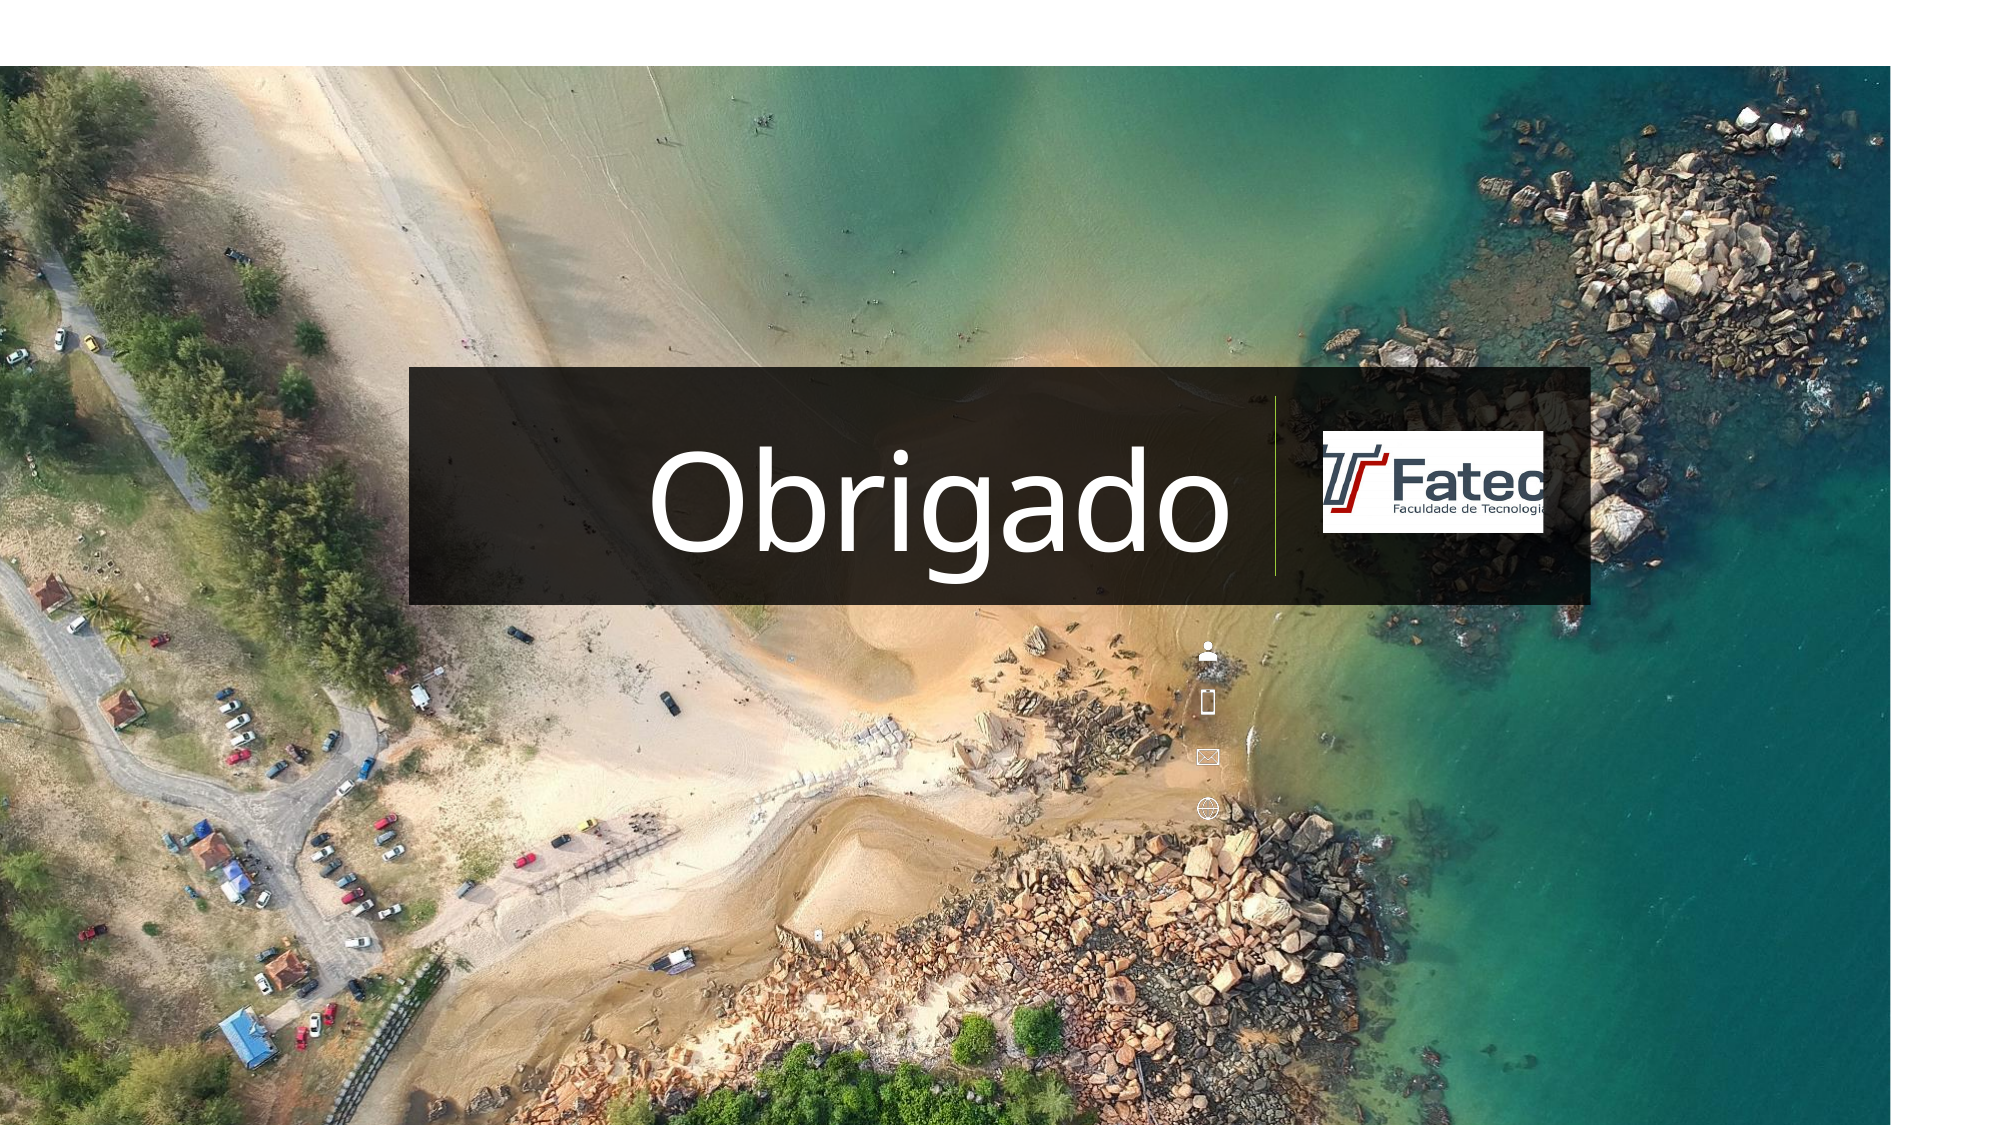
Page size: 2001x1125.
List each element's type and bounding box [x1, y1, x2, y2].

picture [0, 66, 1891, 1125]
